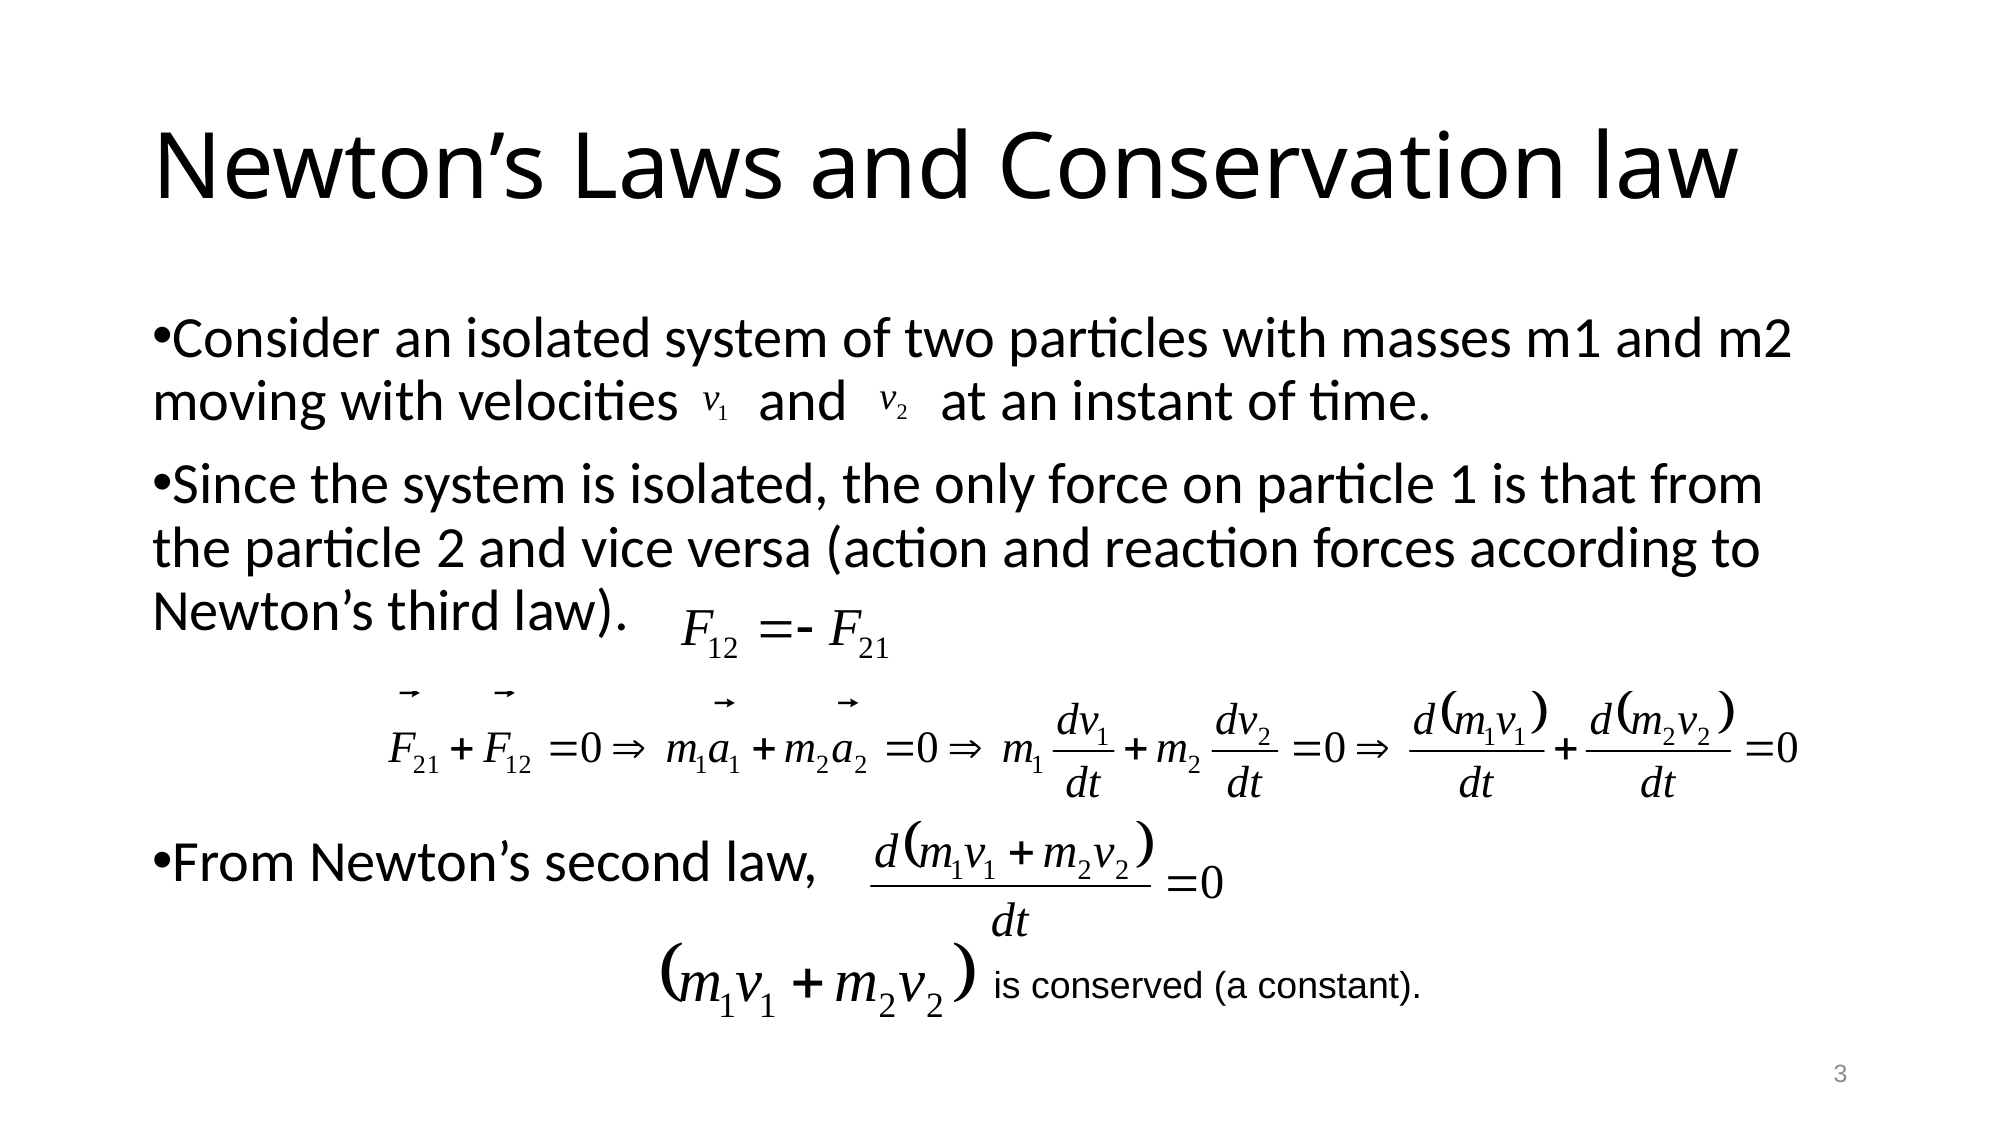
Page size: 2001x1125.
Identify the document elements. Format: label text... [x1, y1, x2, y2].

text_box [651, 940, 977, 1028]
text_box is conserved (a constant). [978, 953, 1438, 1014]
list Consider an isolated system of two particles with masses m1 and m2 moving with velocities and at an instant of time. Since the system is isolated, the only force on particle 1 is that from the particle 2 and vice versa (action and reaction forces according to Newton’s third law). From Newton’s second law, [137, 299, 1863, 1014]
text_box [873, 371, 916, 426]
title Newton’s Laws and Conservation law [137, 59, 1863, 278]
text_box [380, 691, 1806, 808]
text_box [862, 821, 1234, 947]
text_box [697, 372, 733, 427]
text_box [671, 583, 898, 668]
slide_number 3 [1412, 1042, 1863, 1103]
